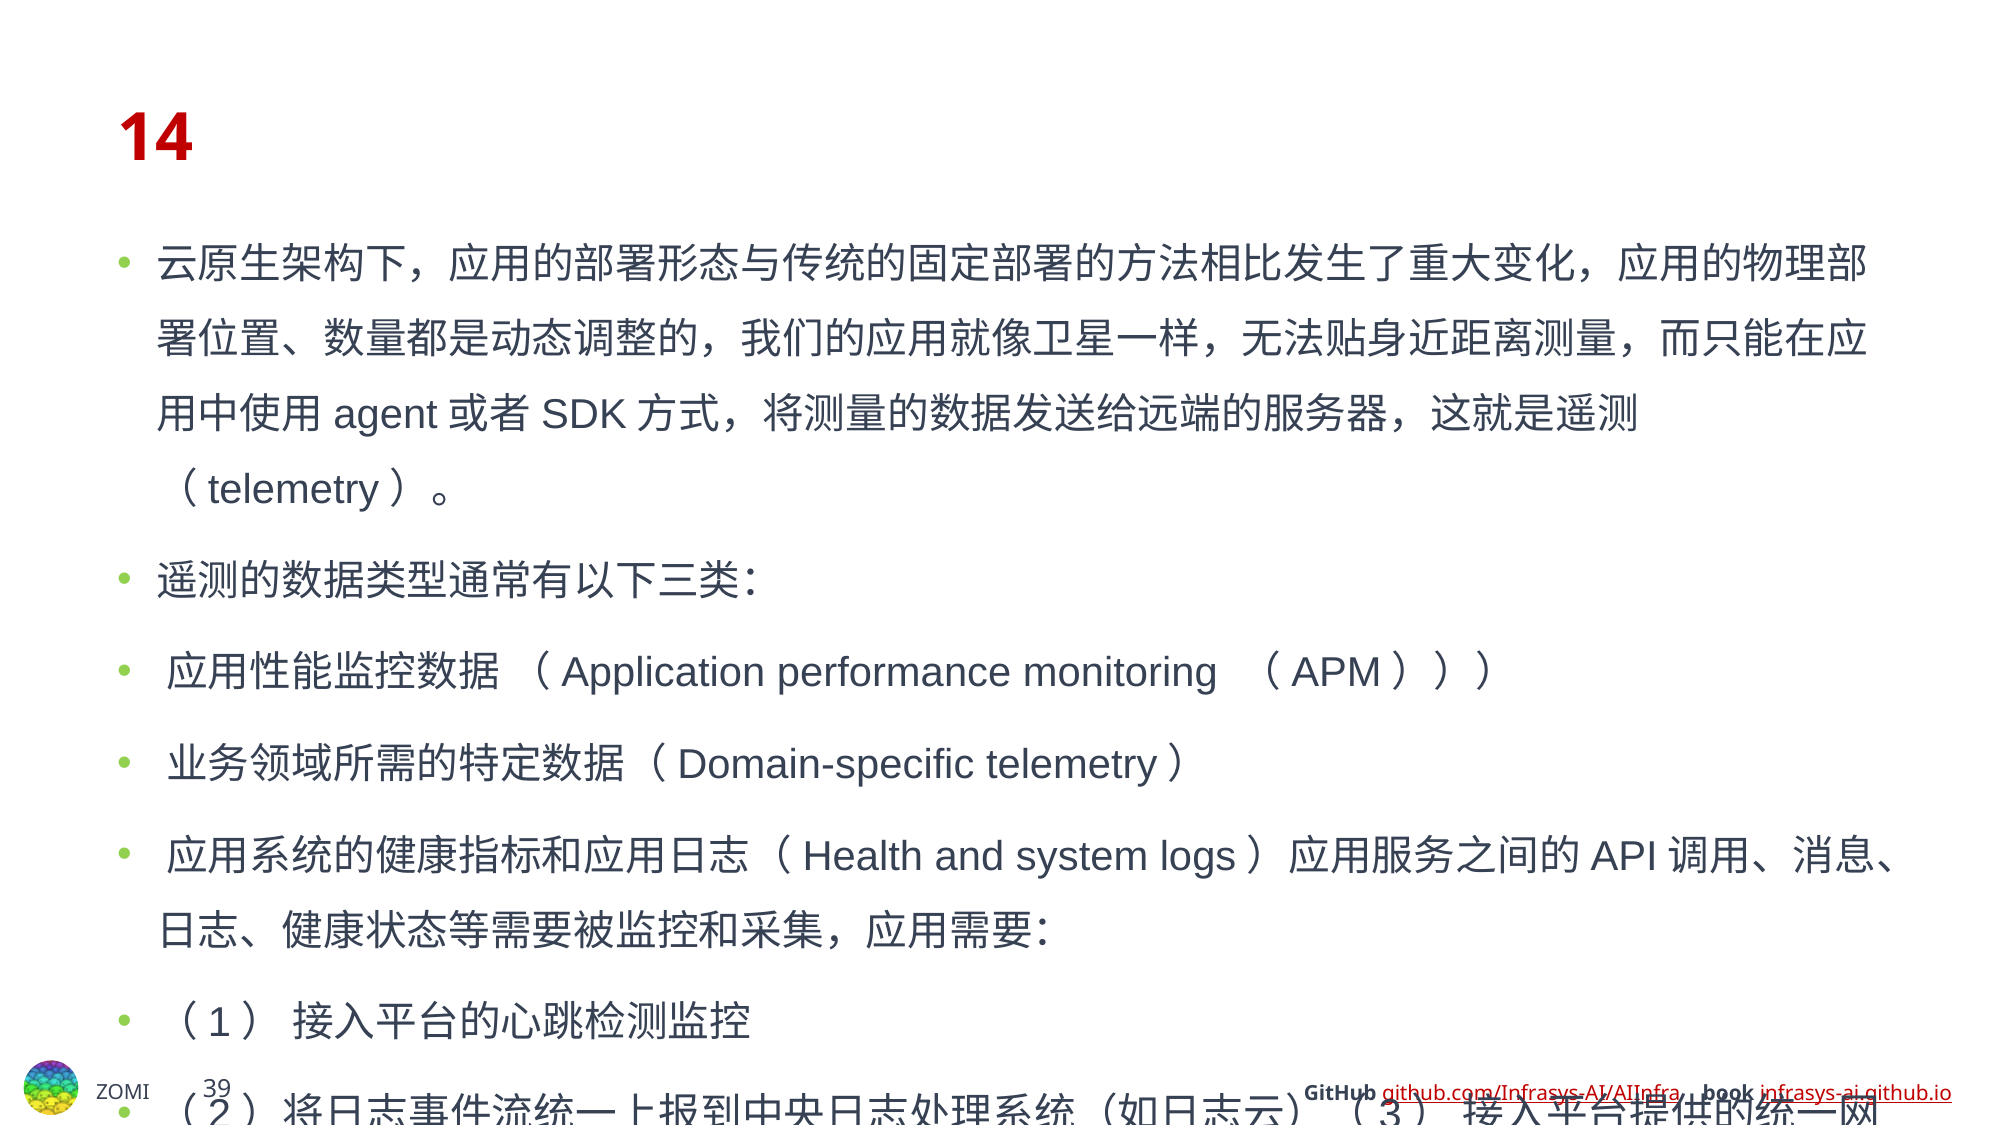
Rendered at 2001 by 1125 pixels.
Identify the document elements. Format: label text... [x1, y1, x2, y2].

list 云原生架构下，应用的部署形态与传统的固定部署的方法相比发生了重大变化，应用的物理部署位置、数量都是动态调整的，我们的应用就像卫星一样，无法贴身近距离测量，而只能在应用中使用agent或者SDK方式，将测量的数据发送给远端的服务器，这就是遥测 （telemetry）。 遥测的数据类型通常有以下三类： ﻿﻿应用性能监控数据 （Application performance monitoring （APM））） ﻿﻿业务领域所需的特定数据（Domain-specific telemetry） ﻿应用系统的健康指标和应用日志（Health and system logs）应用服务之间的API调用、消息、日志、健康状态等需要被监控和采集，应用需要： （1） 接入平台的心跳检测监控 （2）将日志事件流统一上报到中央日志处理系统（如日志云）（3） 接入平台提供的统一网关（4）接入平台统一提供的消息组件（5）接入统一的APM（agent或SDK方式）（6） 按照统一的规范埋点监控关键业务指标 [102, 204, 1901, 1043]
picture [23, 1060, 79, 1115]
title 14 [102, 85, 1901, 183]
